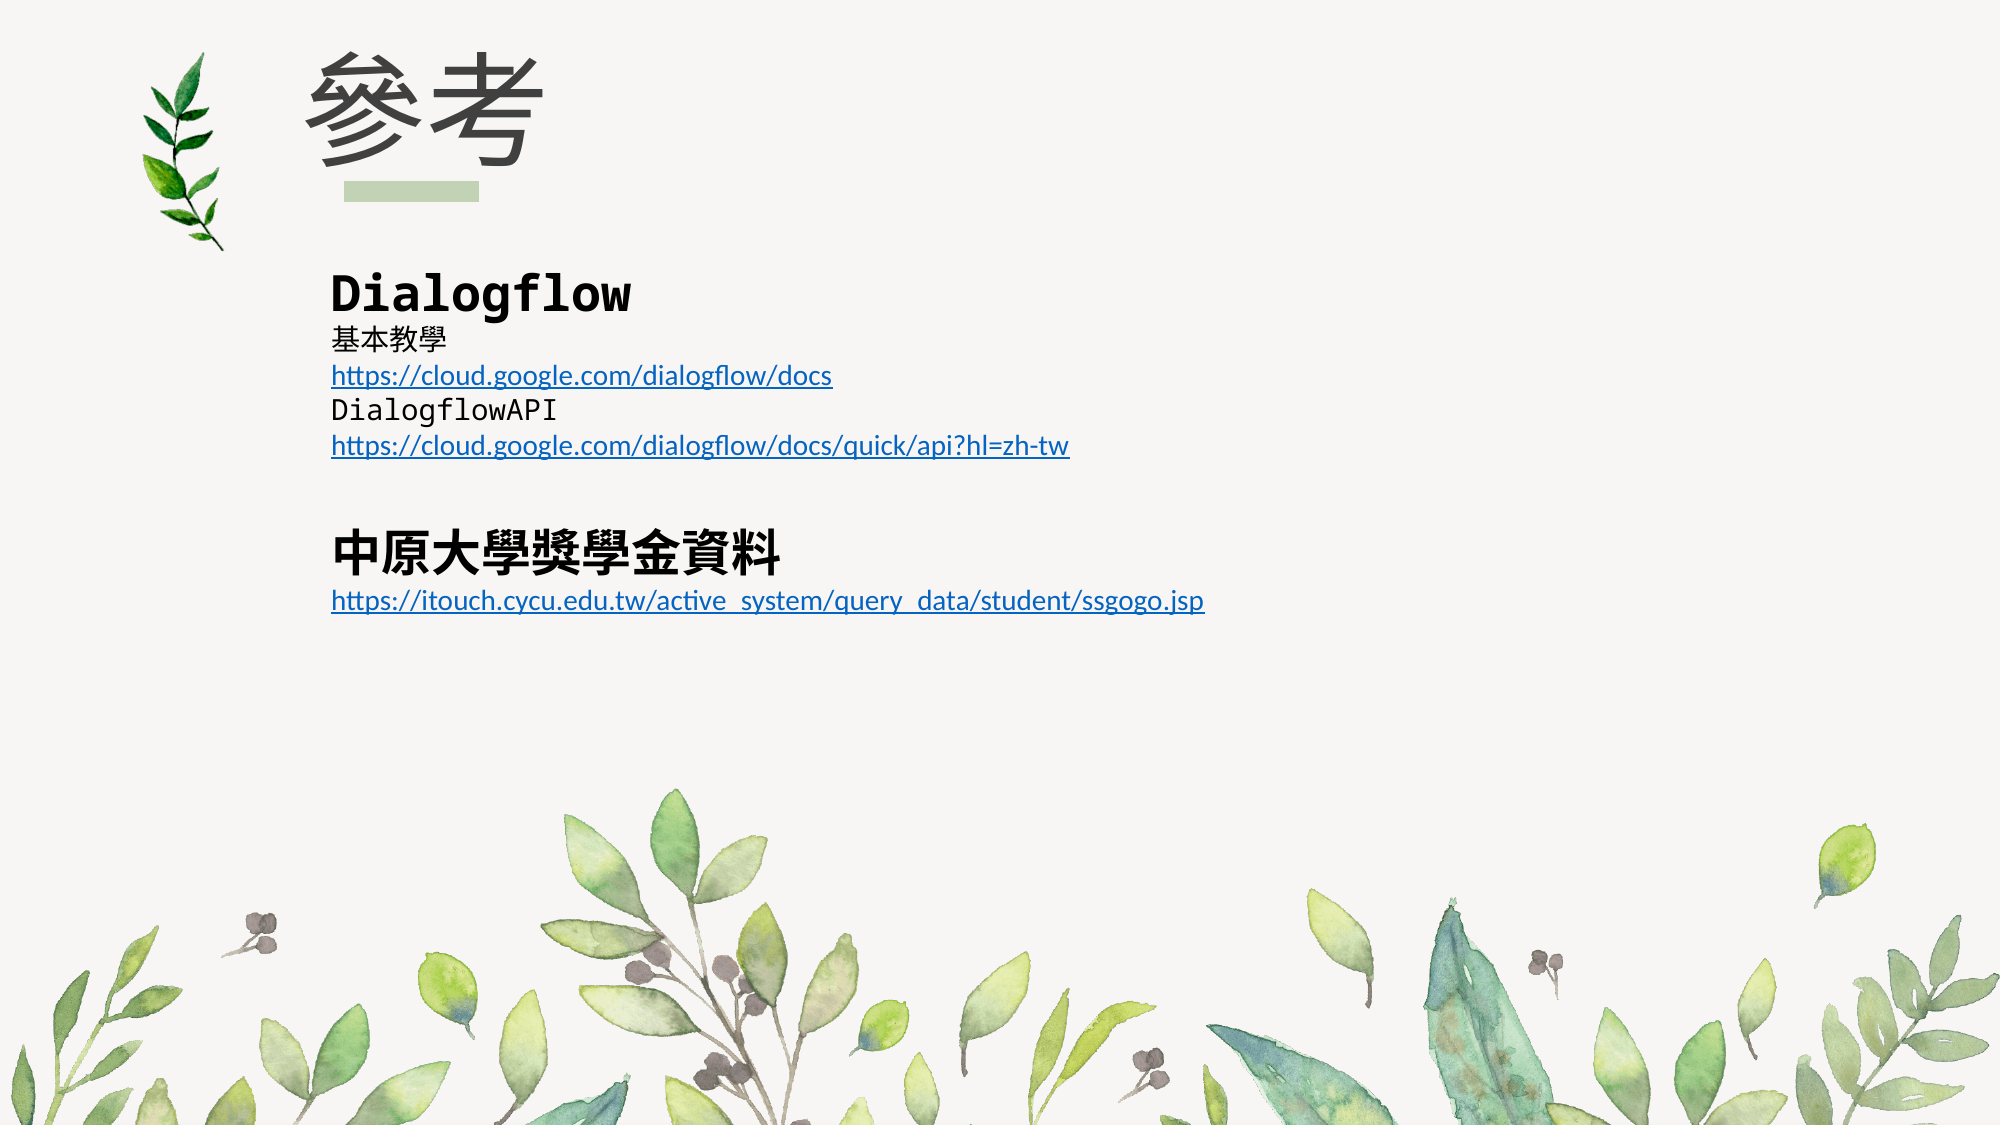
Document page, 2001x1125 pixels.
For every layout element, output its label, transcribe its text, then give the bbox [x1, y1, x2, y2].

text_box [264, 25, 587, 192]
picture [0, 0, 2001, 1125]
text_box Dialogflow 基本教學 https://cloud.google.com/dialogflow/docs DialogflowAPI https://cloud.google.com/dialogflow/docs/quick/api?hl=zh-tw 中原大學獎學金資料 https://itouch.cycu.edu.tw/active_system/query_data/student/ssgogo.jsp [316, 253, 2000, 788]
